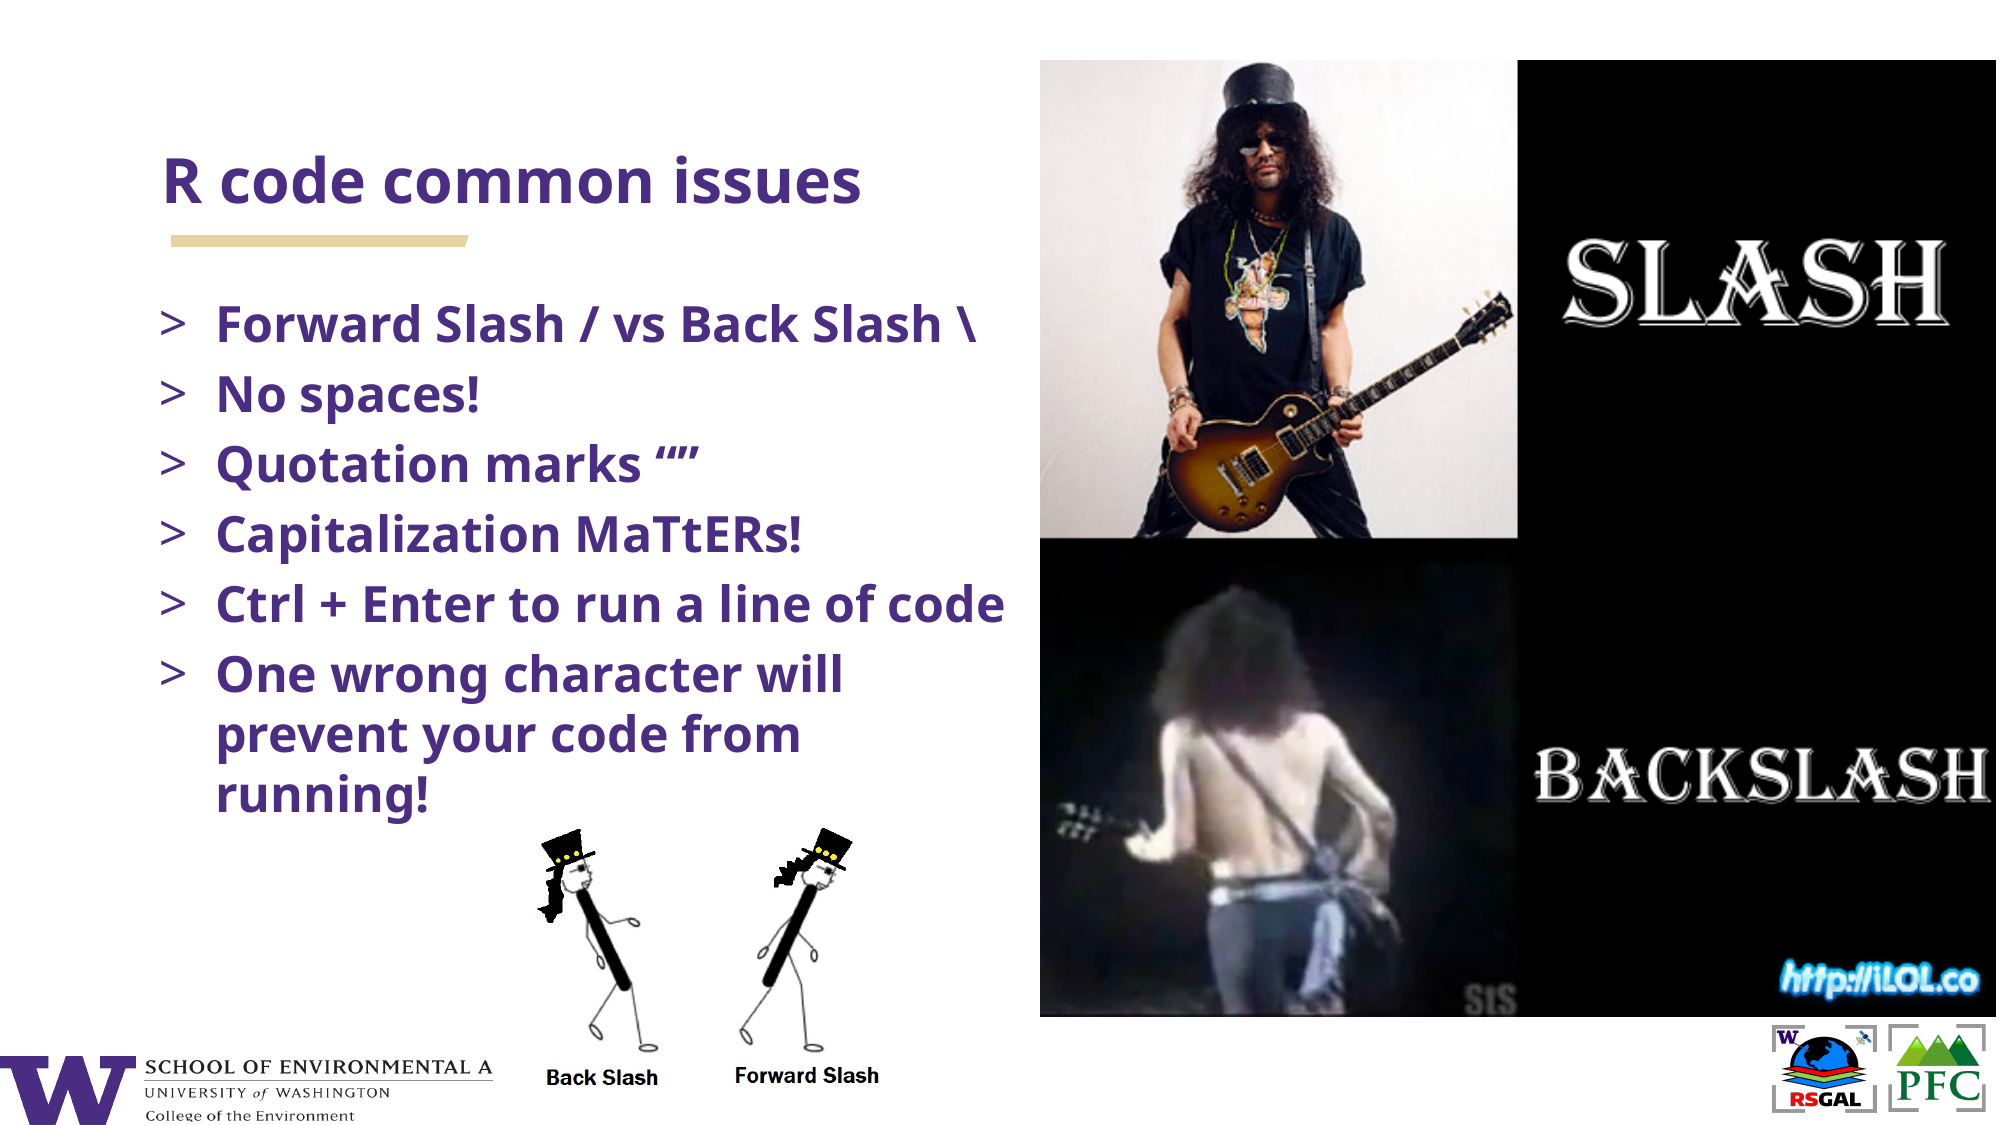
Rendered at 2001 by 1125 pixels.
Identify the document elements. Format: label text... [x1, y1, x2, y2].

list Forward Slash / vs Back Slash \ No spaces! Quotation marks “” Capitalization MaTtERs! Ctrl + Enter to run a line of code One wrong character will prevent your code from running! [144, 284, 1035, 944]
picture [0, 1056, 136, 1125]
picture [1040, 60, 1996, 1017]
picture [493, 797, 920, 1125]
picture [1888, 1024, 1986, 1112]
picture [1772, 1025, 1877, 1121]
picture [171, 235, 469, 247]
title R code common issues [146, 60, 1039, 224]
